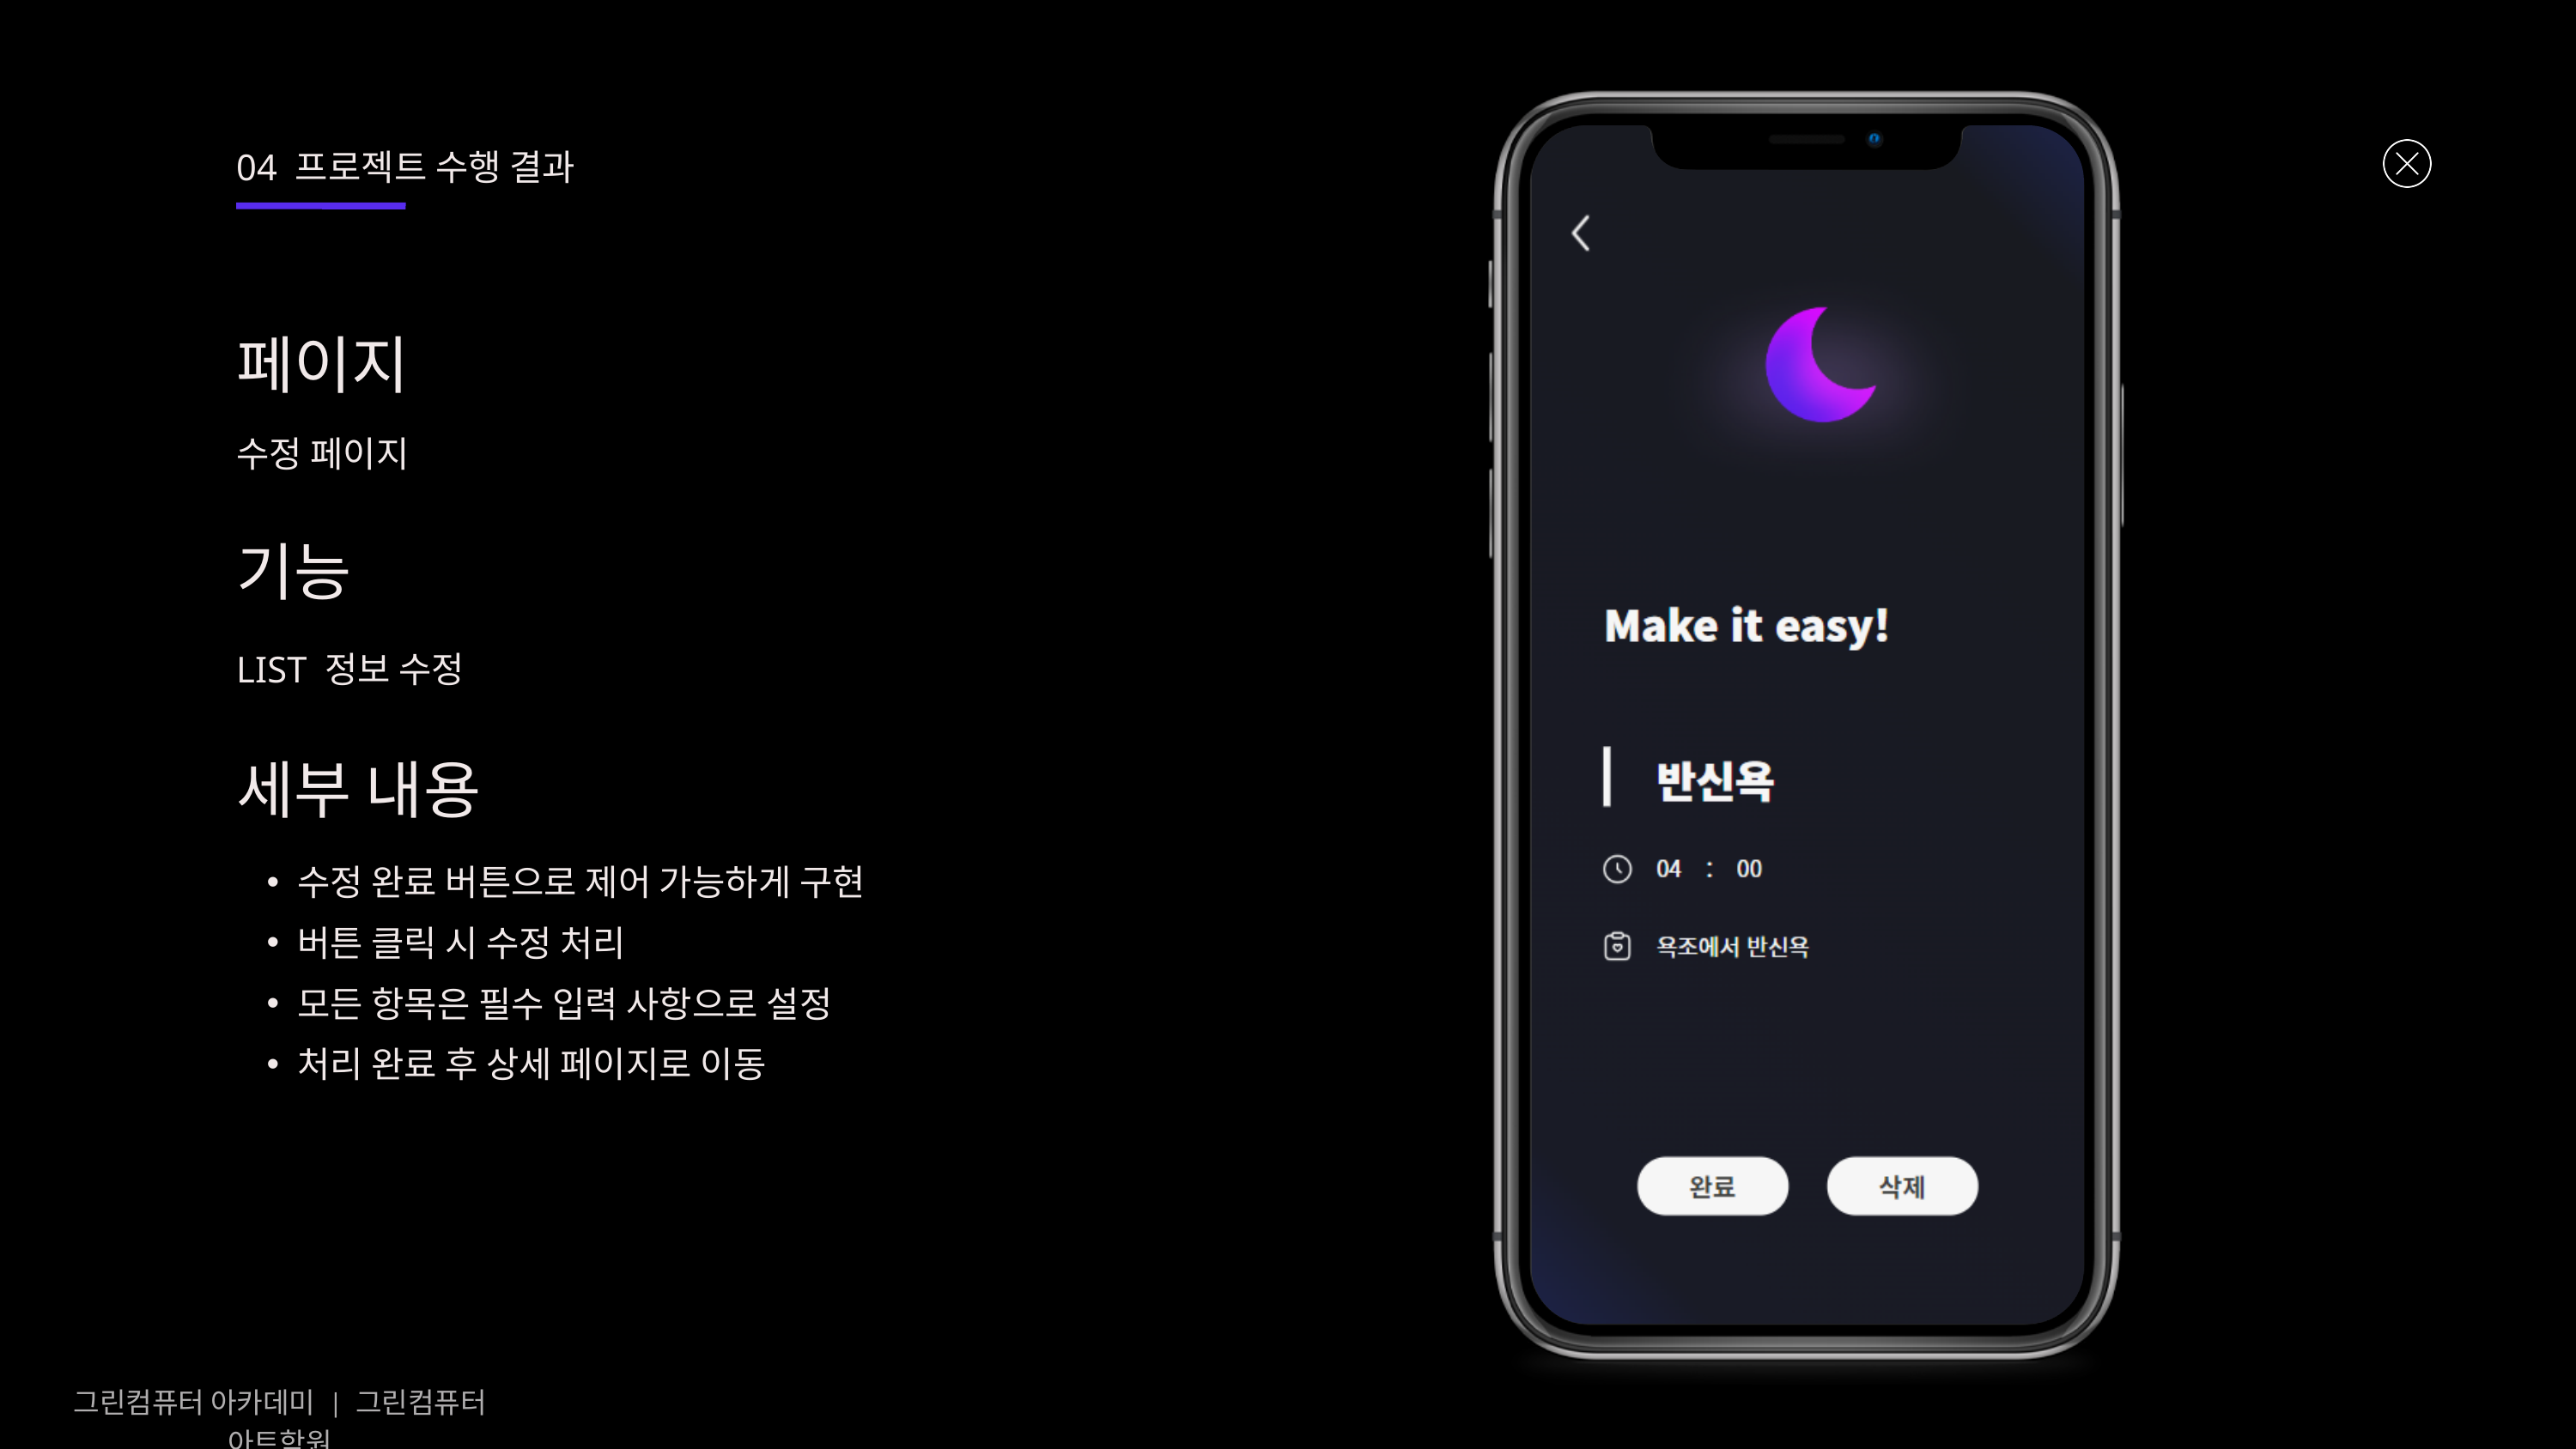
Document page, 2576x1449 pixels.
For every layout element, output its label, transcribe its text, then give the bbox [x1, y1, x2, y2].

picture [2383, 139, 2432, 188]
text_box 수정 완료 버튼으로 제어 가능하게 구현 버튼 클릭 시 수정 처리 모든 항목은 필수 입력 사항으로 설정 처리 완료 후 상세 페이지로 이동 [236, 841, 884, 1086]
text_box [1487, 88, 2127, 1385]
text_box 페이지 [236, 325, 969, 401]
text_box 수정 페이지 [236, 424, 833, 475]
text_box 그린컴퓨터 아카데미 | 그린컴퓨터 아트학원 [25, 1379, 535, 1449]
text_box 04 프로젝트 수행 결과 [236, 137, 969, 189]
text_box 세부 내용 [236, 750, 969, 827]
text_box 기능 [236, 532, 969, 609]
text_box LIST 정보 수정 [236, 640, 833, 690]
